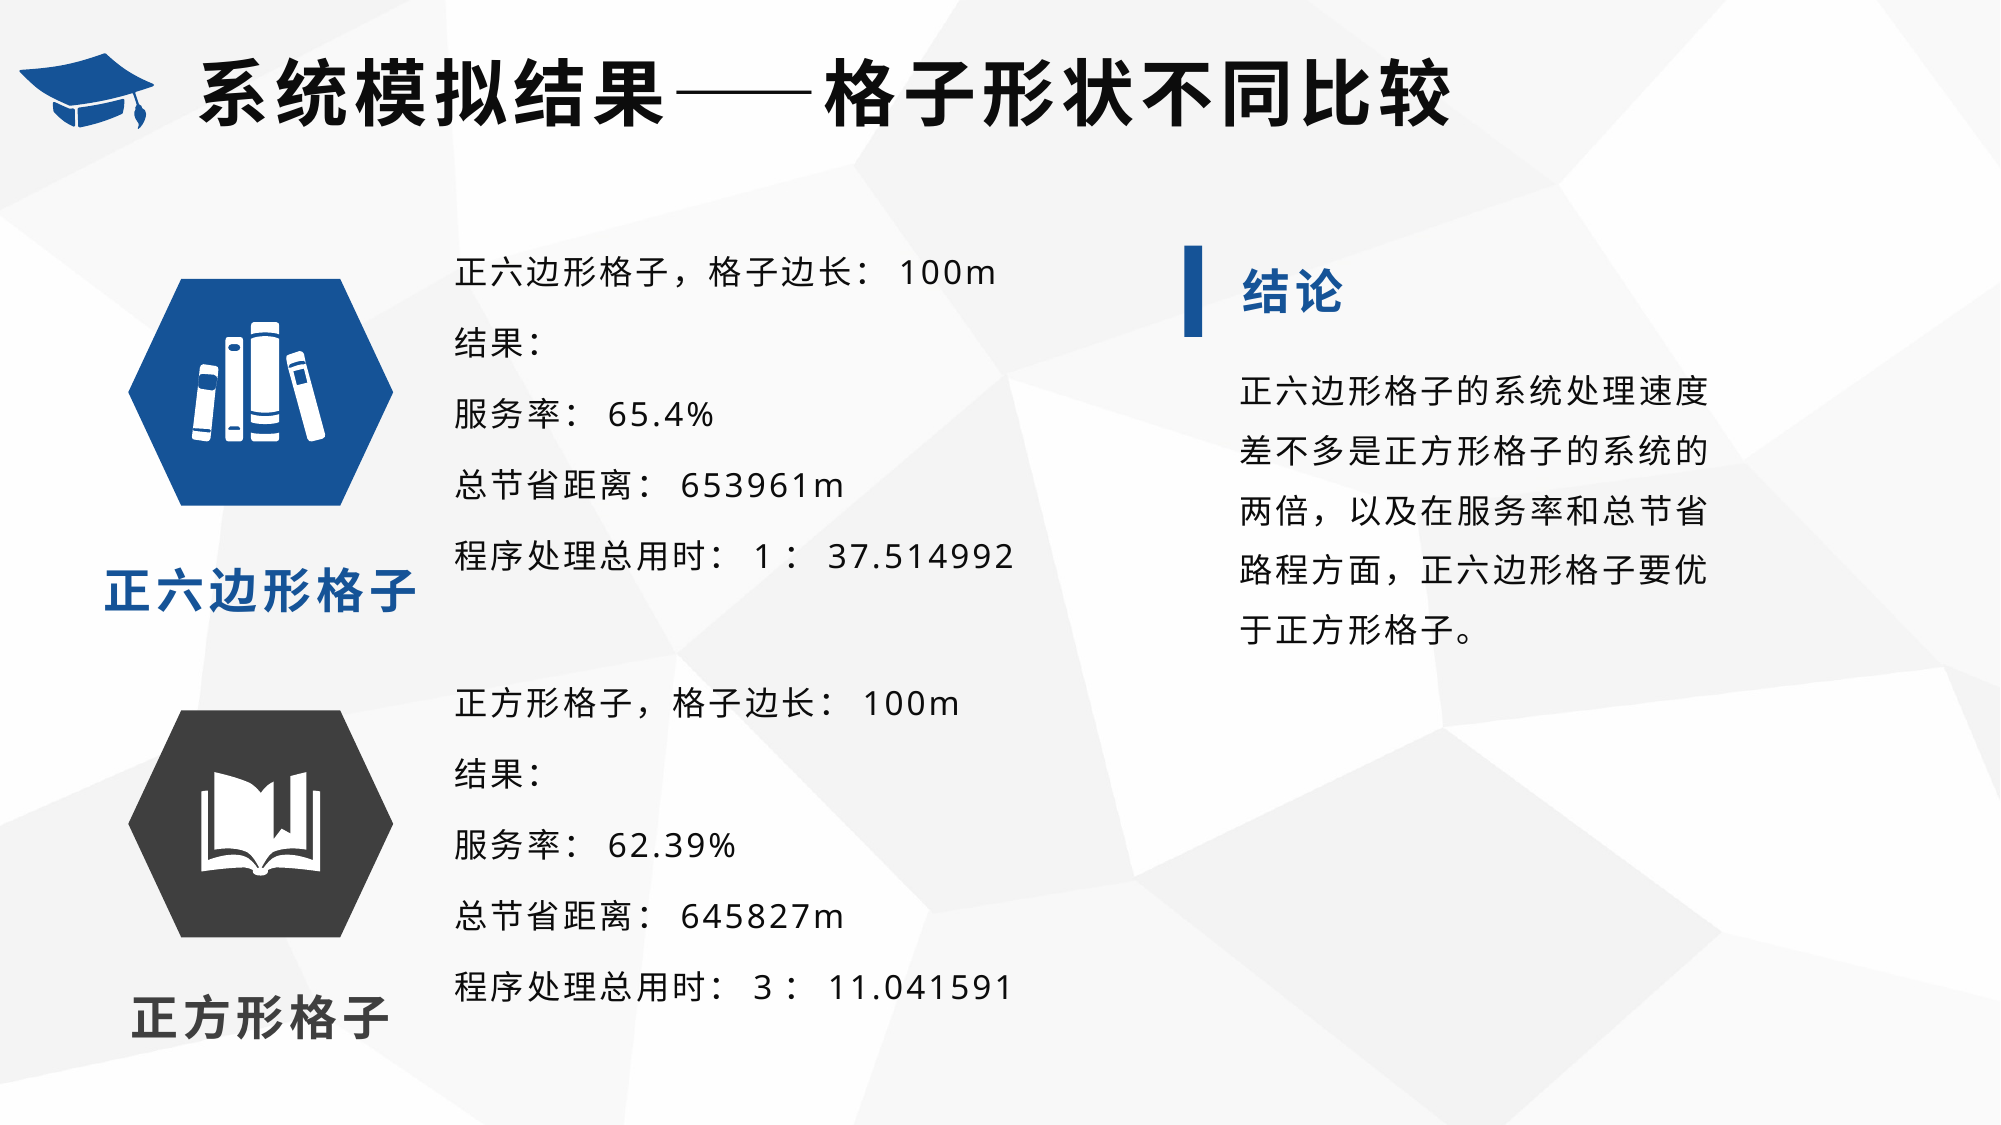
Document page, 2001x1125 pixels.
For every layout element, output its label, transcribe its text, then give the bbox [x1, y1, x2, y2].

text_box 正六边形格子 [88, 553, 433, 626]
text_box [250, 336, 280, 413]
text_box [250, 432, 280, 442]
text_box [250, 414, 280, 425]
text_box 正方形格子 [115, 980, 406, 1053]
text_box [250, 322, 280, 335]
text_box 正方形格子，格子边长：100m 结果： 服务率：62.39% 总节省距离：645827m 程序处理总用时：3：11.041591 [439, 674, 1064, 1014]
text_box [191, 364, 219, 442]
text_box 结论 [1227, 254, 1359, 327]
text_box [201, 772, 321, 876]
text_box [1183, 245, 1203, 338]
text_box [127, 277, 395, 507]
picture [0, 0, 2001, 1125]
text_box [127, 709, 395, 939]
text_box 正六边形格子的系统处理速度差不多是正方形格子的系统的两倍，以及在服务率和总节省路程方面，正六边形格子要优于正方形格子。 [1224, 342, 1762, 657]
text_box [286, 351, 326, 442]
text_box [225, 337, 244, 442]
list 系统模拟结果——格子形状不同比较 [181, 40, 1614, 144]
text_box 正六边形格子，格子边长：100m 结果： 服务率：65.4% 总节省距离：653961m 程序处理总用时：1：37.514992 [439, 243, 1064, 583]
